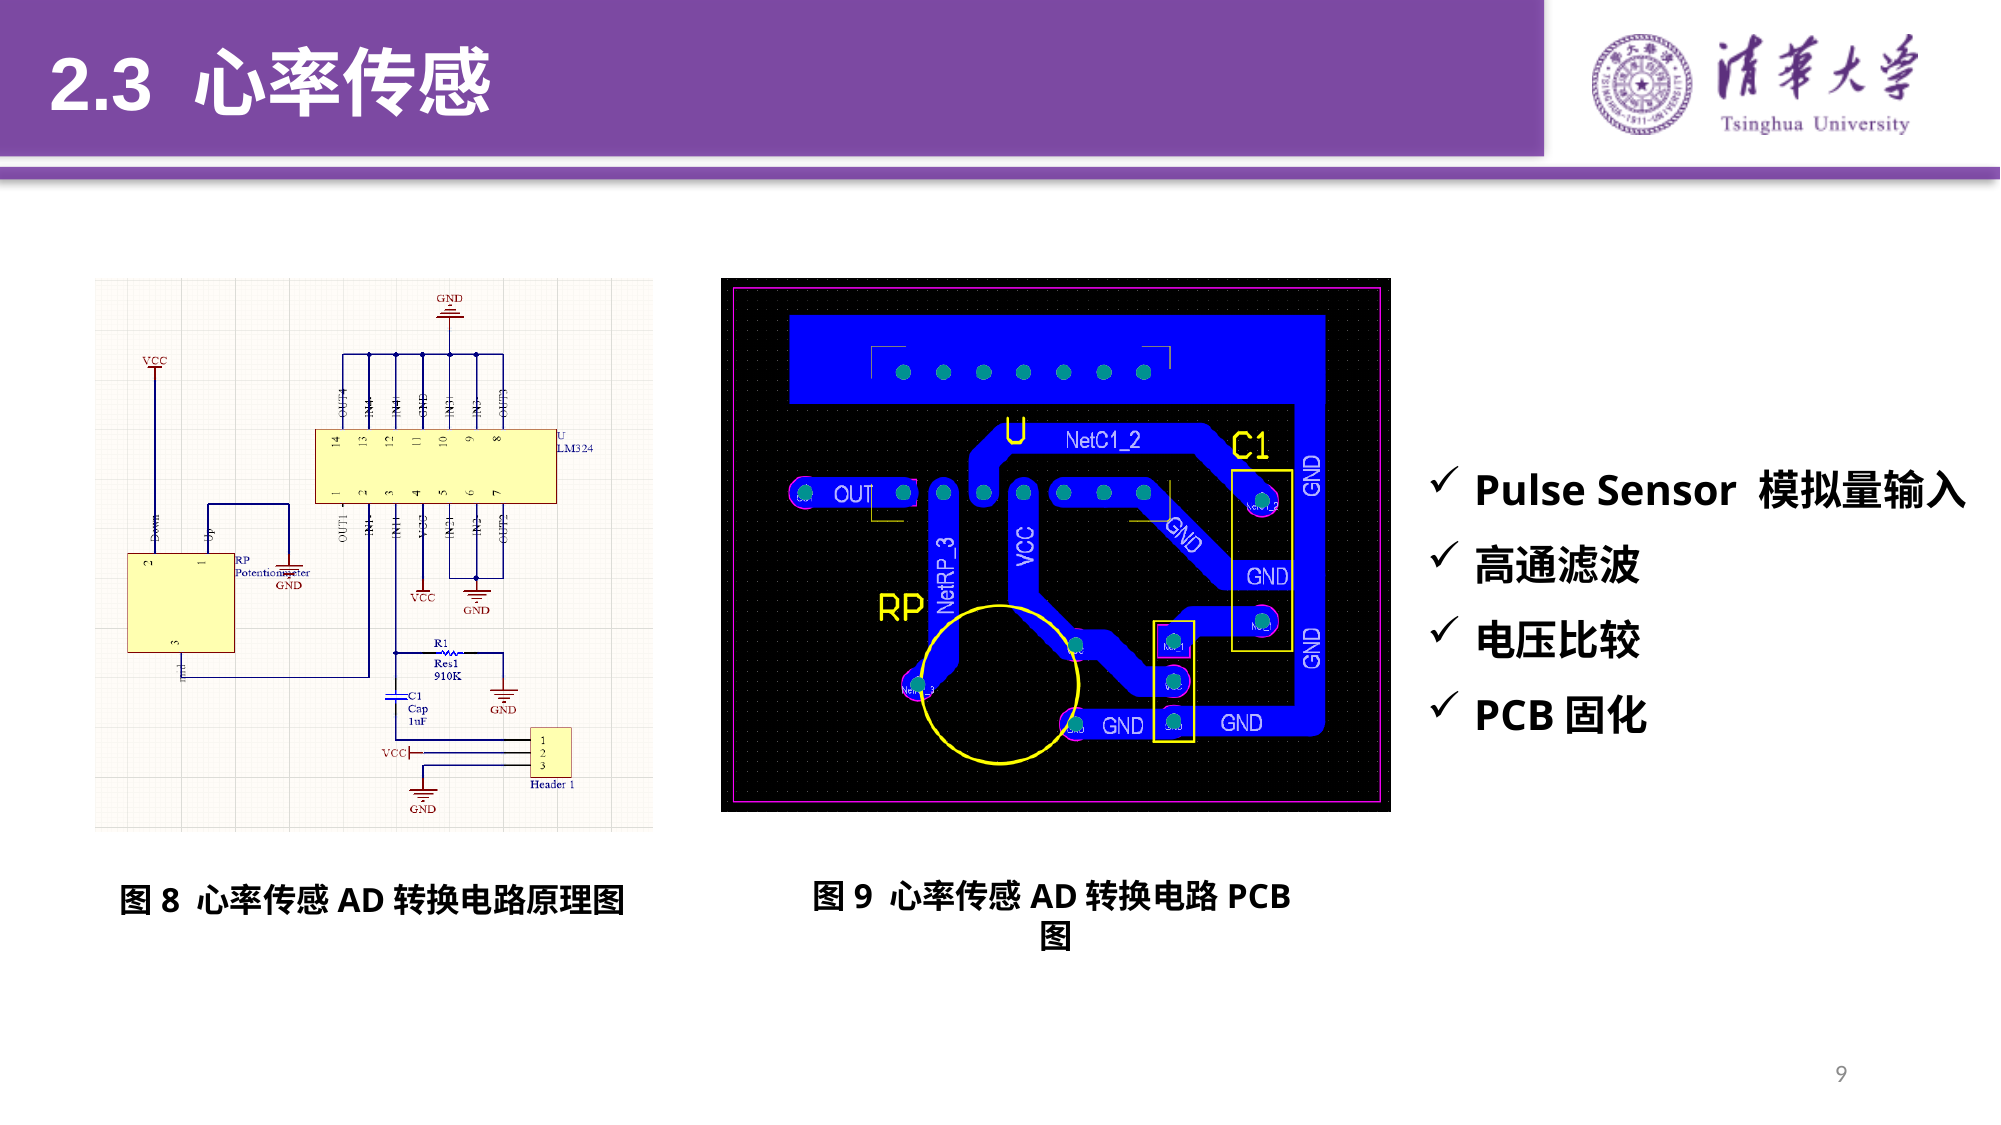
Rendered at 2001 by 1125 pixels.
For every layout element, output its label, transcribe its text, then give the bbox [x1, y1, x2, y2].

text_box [0, 0, 2000, 180]
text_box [95, 278, 653, 928]
slide_number 9 [1412, 1042, 1863, 1103]
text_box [720, 278, 1391, 924]
text_box Pulse Sensor 模拟量输入 高通滤波 电压比较 PCB固化 [1412, 431, 2000, 747]
